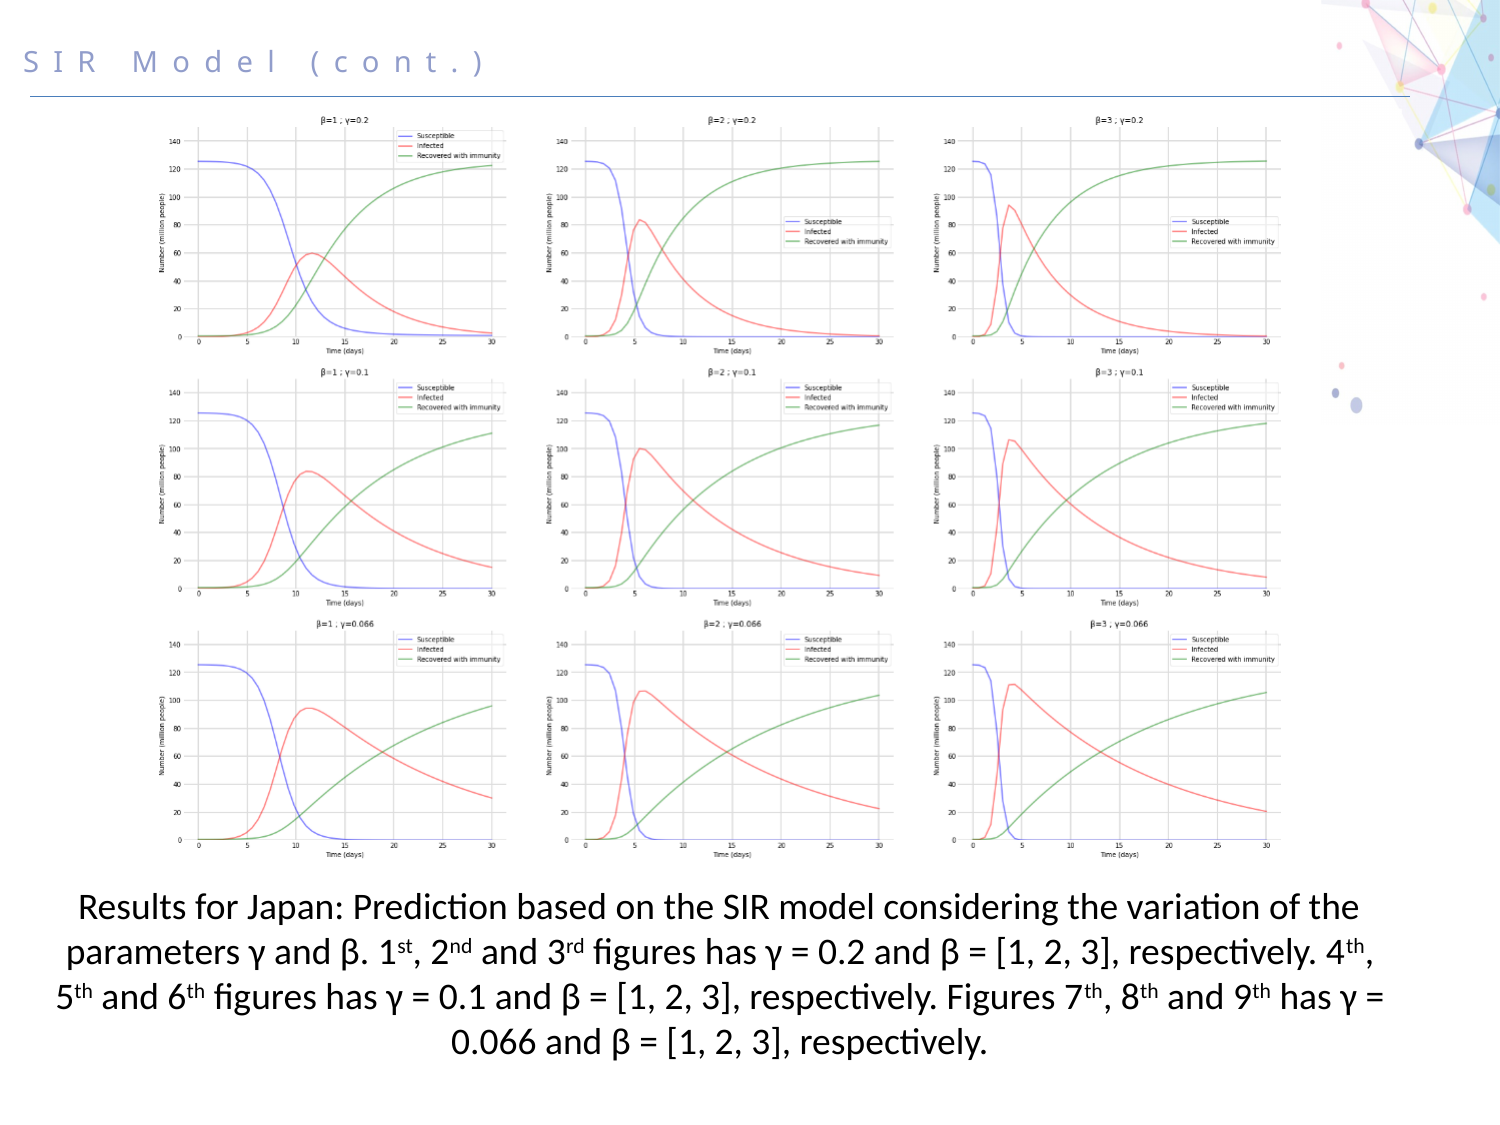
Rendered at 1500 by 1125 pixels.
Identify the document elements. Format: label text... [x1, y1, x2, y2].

picture [155, 0, 1500, 863]
text_box SIR Model (cont.) [5, 34, 775, 87]
text_box Results for Japan: Prediction based on the SIR model considering the variation of the parameters γ and β. 1st, 2nd and 3rd figures has γ = 0.2 and β = [1, 2, 3], respectively. 4th, 5th and 6th figures has γ = 0.1 and β = [1, 2, 3], respectively. Figures 7th, 8th and 9th has γ = 0.066 and β = [1, 2, 3], respectively. [29, 874, 1410, 1070]
